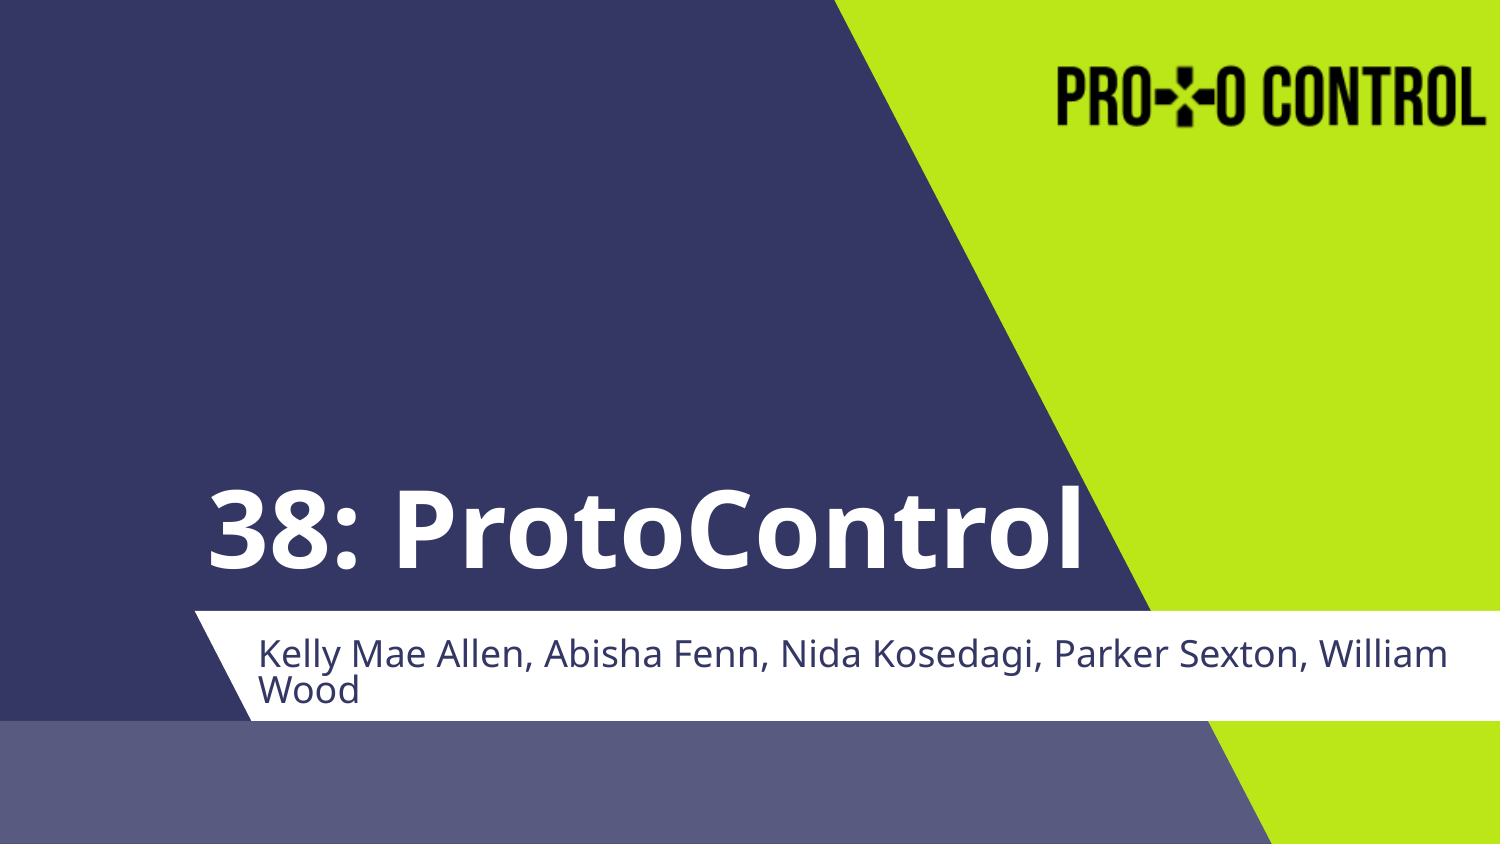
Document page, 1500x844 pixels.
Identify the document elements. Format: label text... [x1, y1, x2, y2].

title 38: ProtoControl [192, 330, 1308, 606]
picture [997, 0, 1500, 171]
subtitle Kelly Mae Allen, Abisha Fenn, Nida Kosedagi, Parker Sexton, William Wood [242, 623, 1500, 754]
